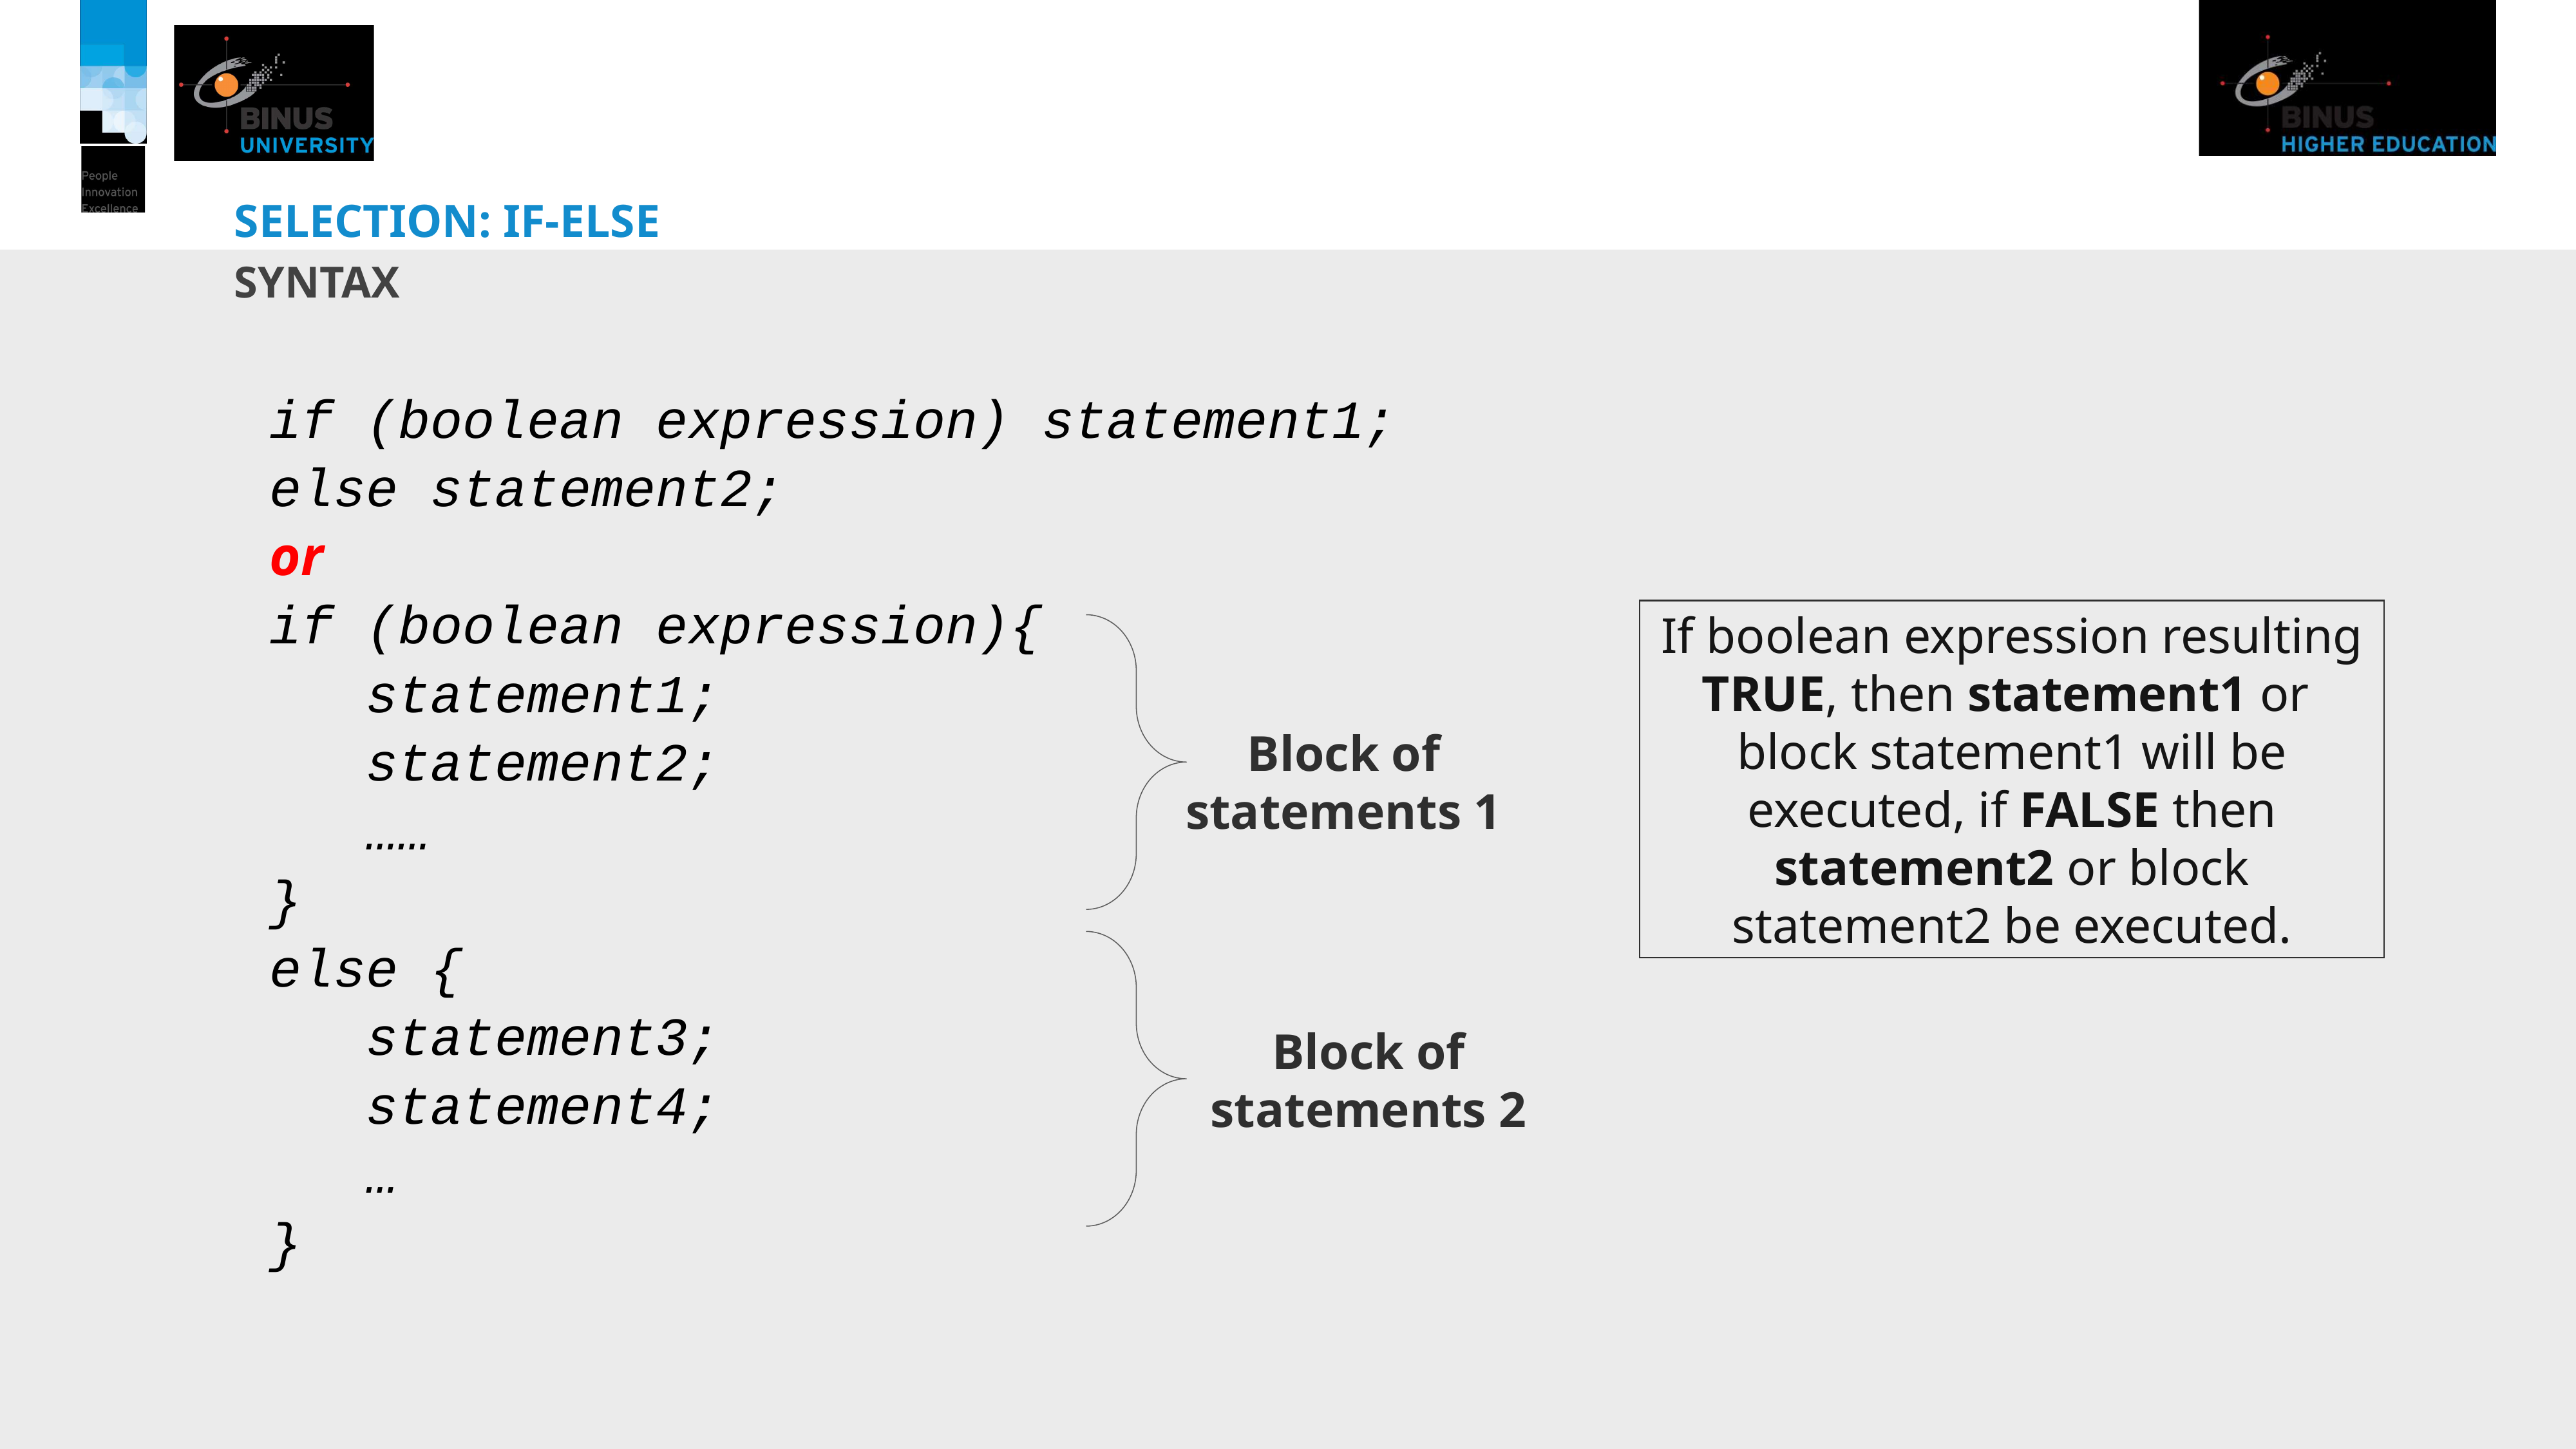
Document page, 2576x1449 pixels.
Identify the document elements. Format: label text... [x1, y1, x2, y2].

text_box Block of statements 2 [1170, 1015, 1567, 1142]
title Selection: IF-ELSE [228, 197, 1784, 252]
picture [80, 45, 147, 144]
picture [81, 146, 146, 213]
list syntax [228, 255, 1262, 341]
picture [174, 25, 374, 161]
text_box [1086, 614, 1145, 910]
text_box [1086, 931, 1170, 1226]
text_box If boolean expression resulting TRUE, then statement1 or block statement1 will be executed, if FALSE then statement2 or block statement2 be executed. [1640, 600, 2385, 958]
picture [2199, 0, 2496, 156]
list if (boolean expression) statement1; else statement2; or if (boolean expression){ statement1; statement2; …… } else { statement3; statement4; … } [228, 386, 2297, 1397]
text_box Block of statements 1 [1145, 717, 1543, 845]
